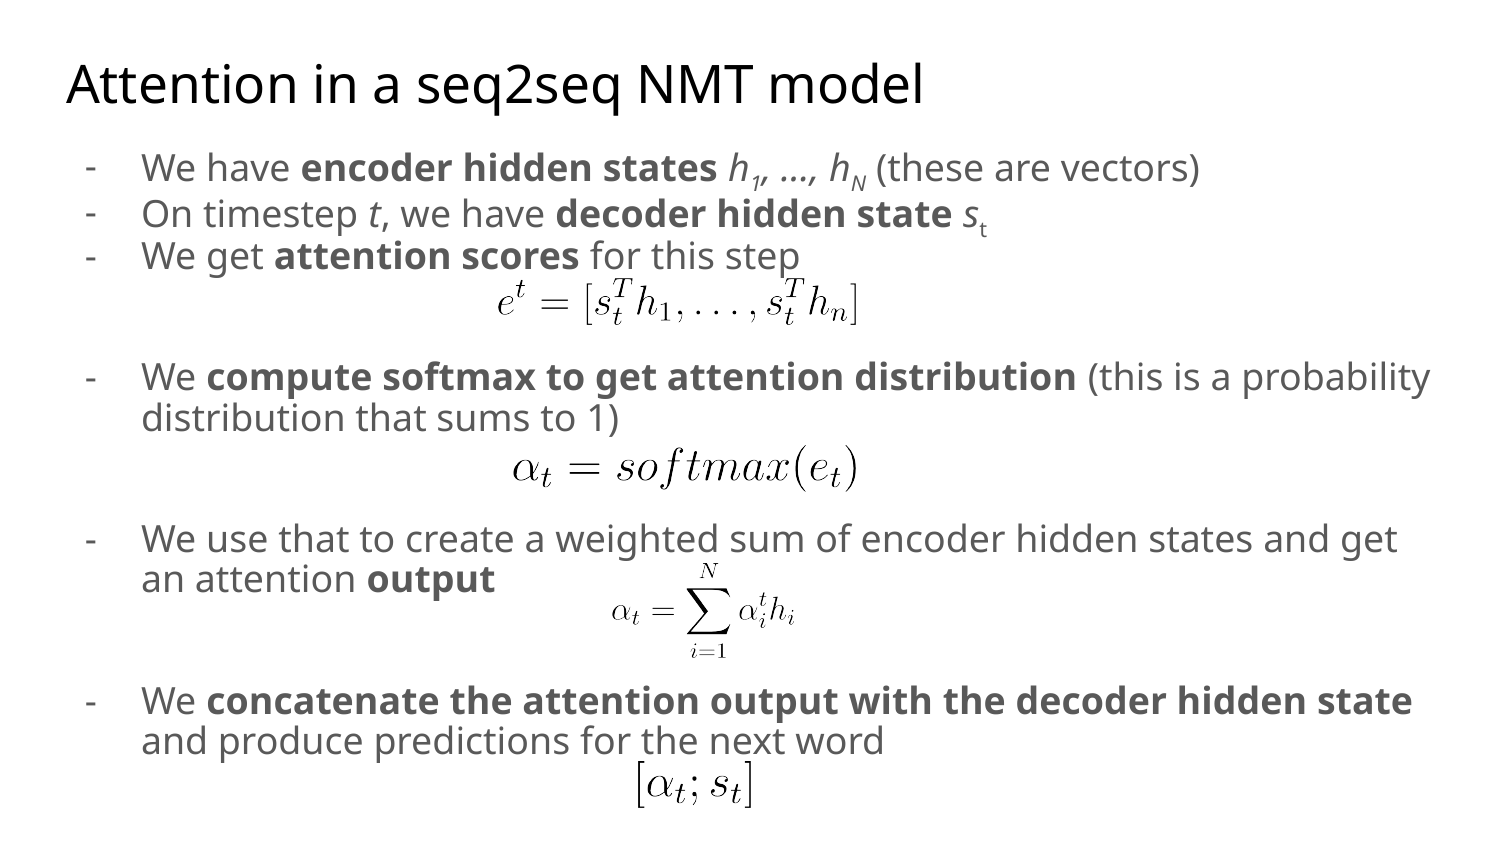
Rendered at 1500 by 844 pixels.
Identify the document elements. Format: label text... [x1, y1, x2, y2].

picture [513, 444, 857, 492]
picture [638, 761, 752, 809]
picture [498, 278, 857, 325]
title Attention in a seq2seq NMT model [51, 35, 1449, 129]
list We have encoder hidden states h1, …, hN (these are vectors) On timestep t, we have decoder hidden state st We get attention scores for this step We compute softmax to get attention distribution (this is a probability distribution that sums to 1) We use that to create a weighted sum of encoder hidden states and get an attention output We concatenate the attention output with the decoder hidden state and produce predictions for the next word [51, 129, 1449, 789]
picture [612, 563, 794, 659]
